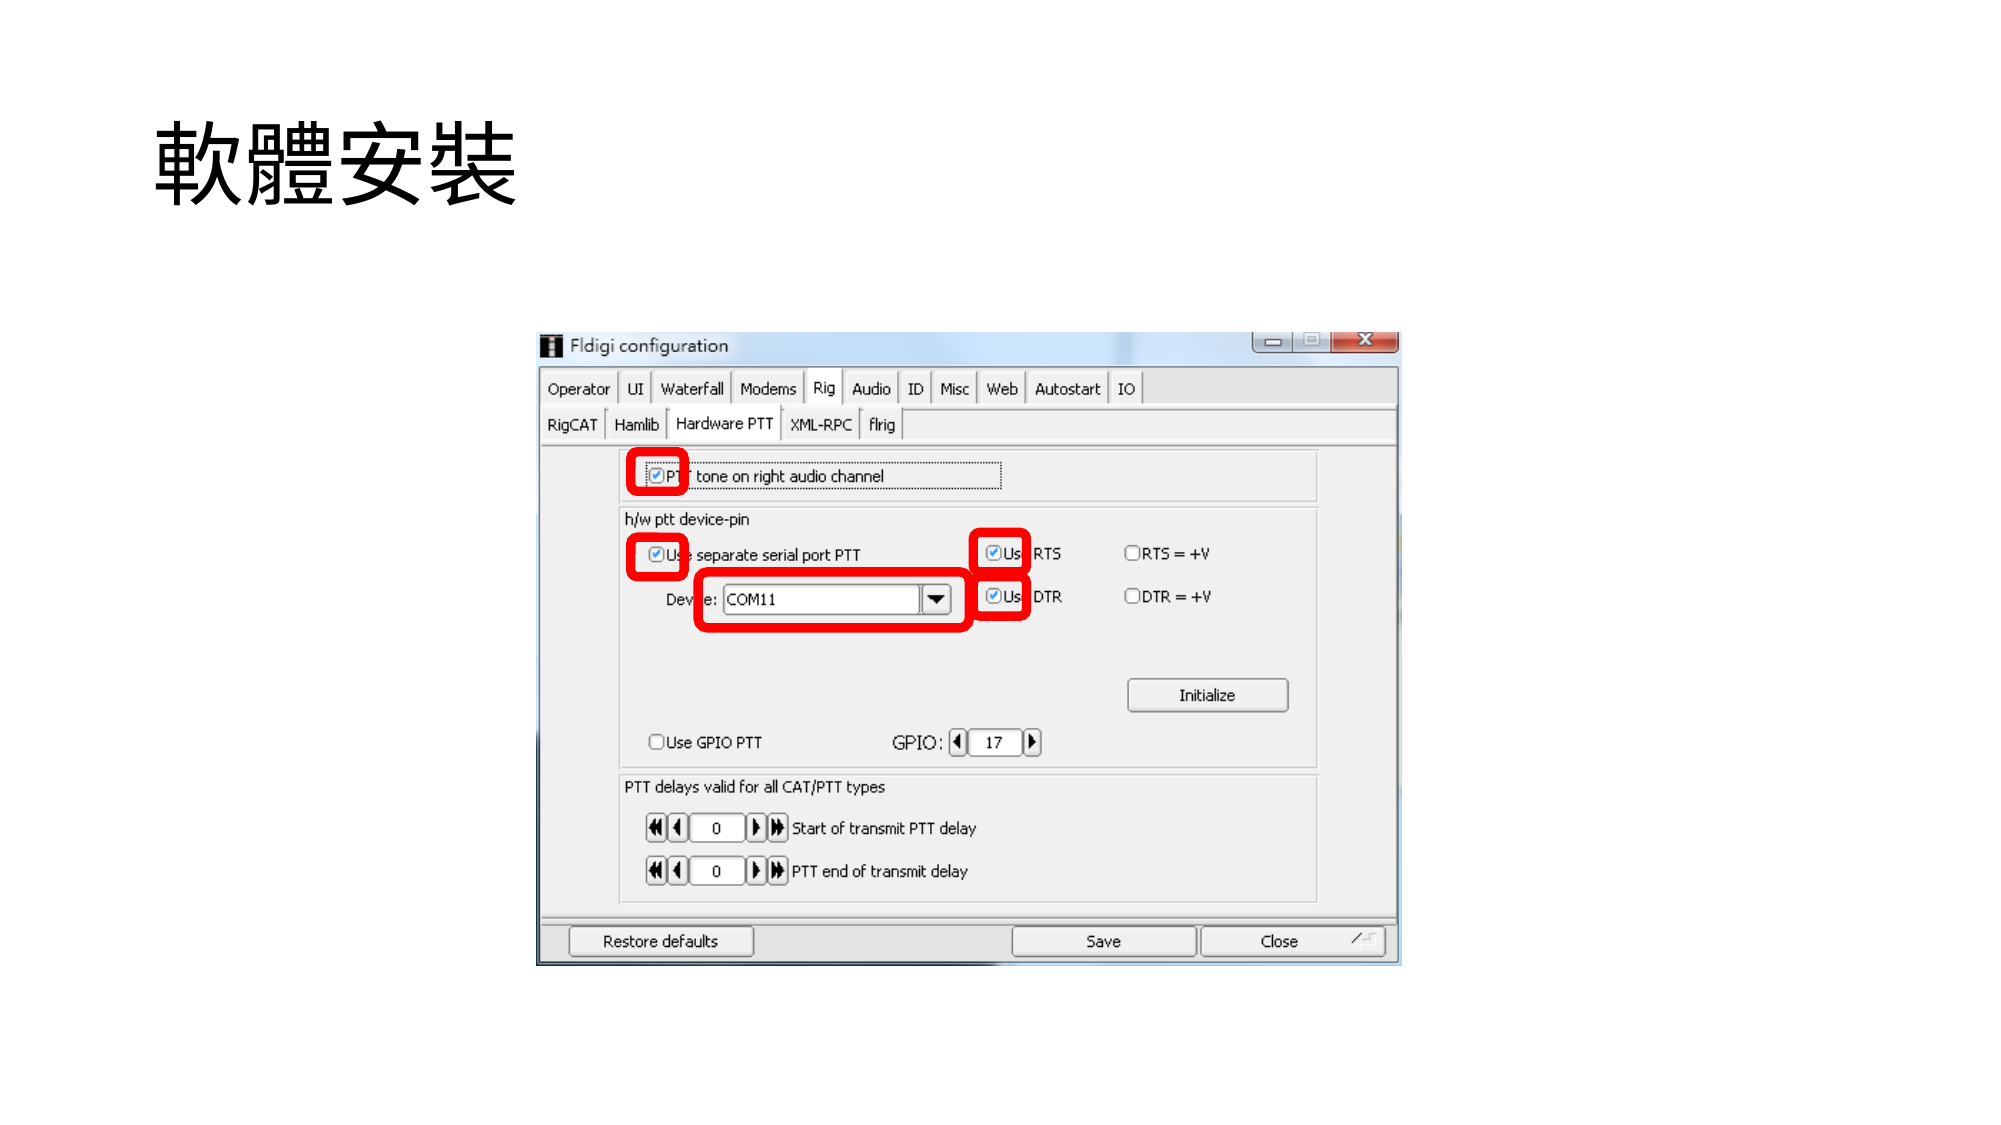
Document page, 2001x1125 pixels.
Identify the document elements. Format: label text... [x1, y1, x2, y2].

title 軟體安裝 [137, 59, 1863, 278]
picture [536, 332, 1402, 966]
